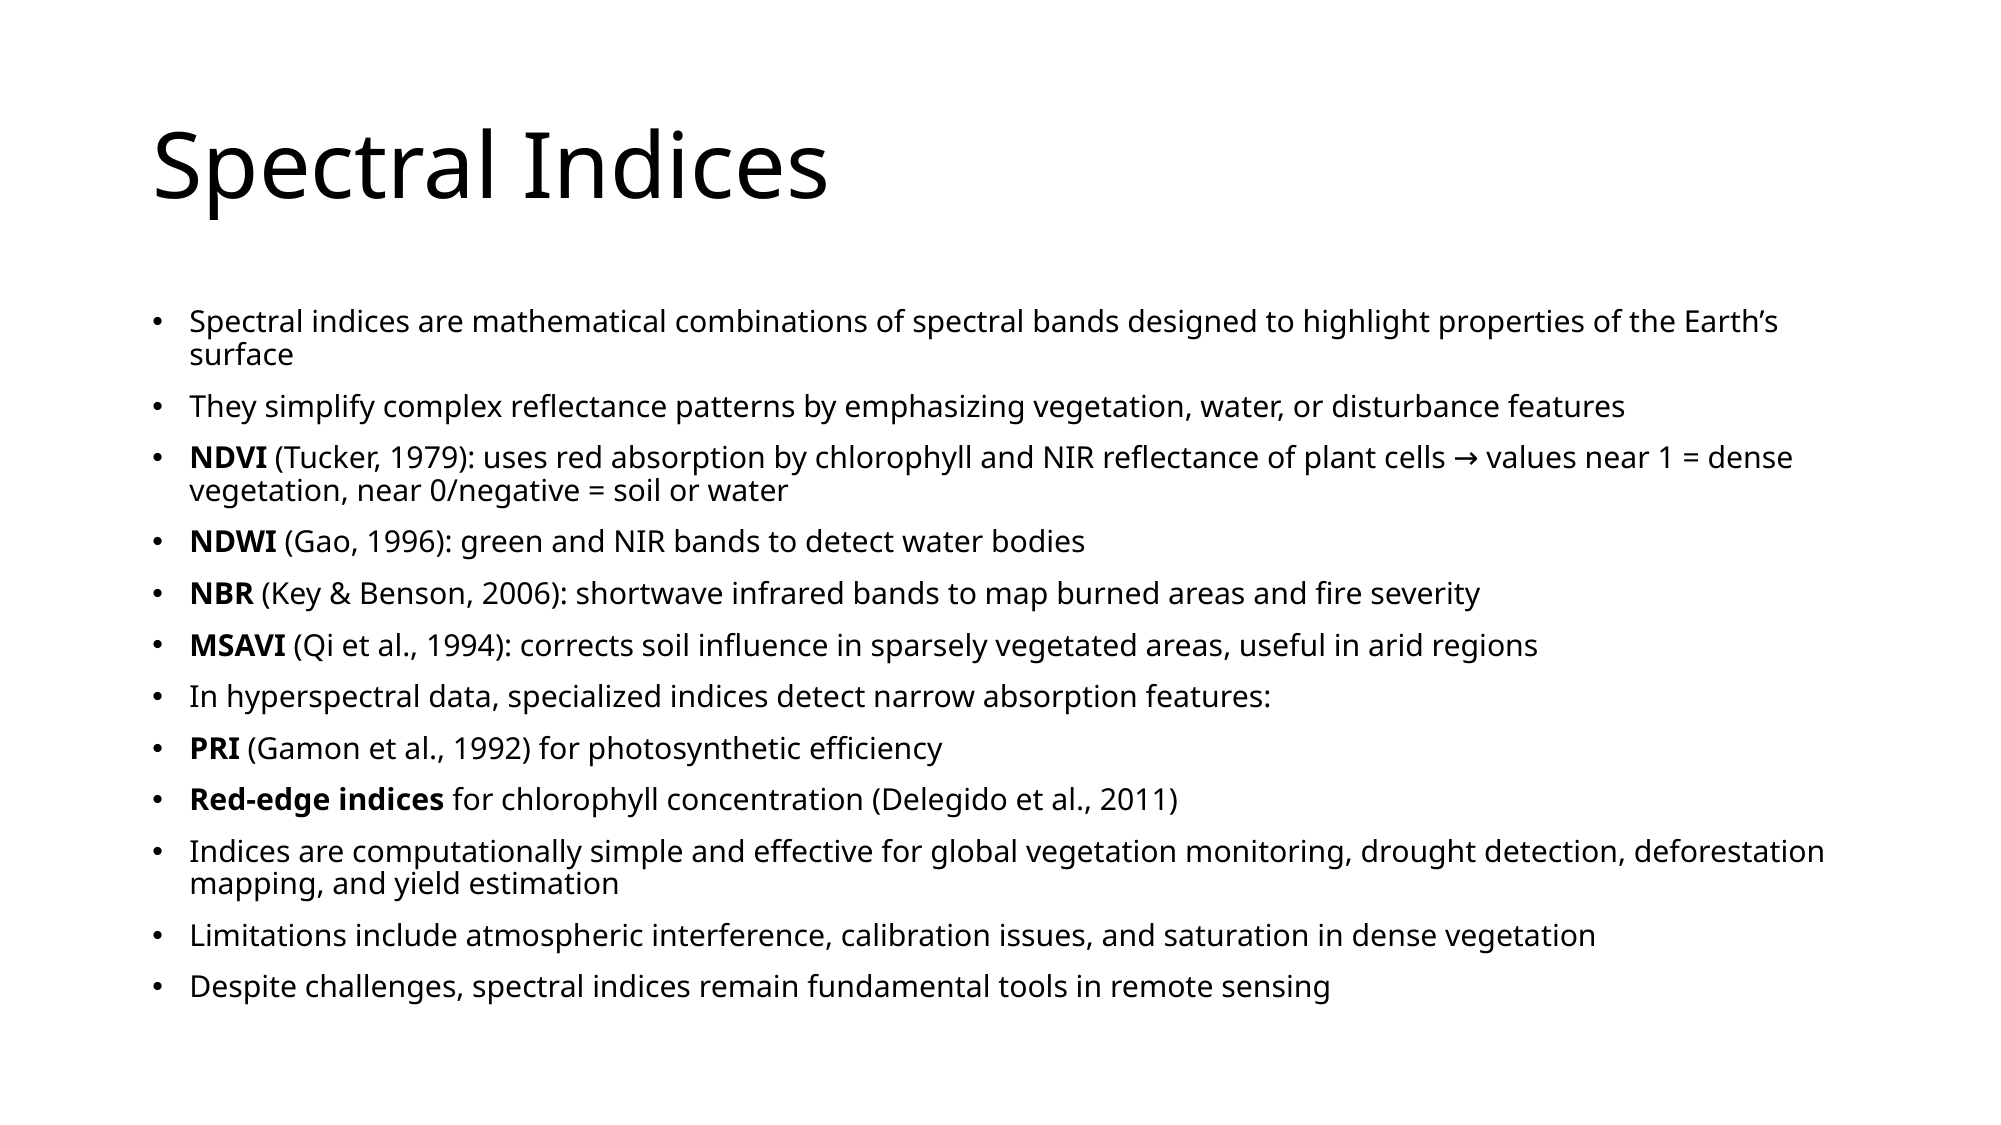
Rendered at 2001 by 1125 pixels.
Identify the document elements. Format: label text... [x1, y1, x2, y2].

list Spectral indices are mathematical combinations of spectral bands designed to highlight properties of the Earth’s surface They simplify complex reflectance patterns by emphasizing vegetation, water, or disturbance features NDVI (Tucker, 1979): uses red absorption by chlorophyll and NIR reflectance of plant cells → values near 1 = dense vegetation, near 0/negative = soil or water NDWI (Gao, 1996): green and NIR bands to detect water bodies NBR (Key & Benson, 2006): shortwave infrared bands to map burned areas and fire severity MSAVI (Qi et al., 1994): corrects soil influence in sparsely vegetated areas, useful in arid regions In hyperspectral data, specialized indices detect narrow absorption features: PRI (Gamon et al., 1992) for photosynthetic efficiency Red-edge indices for chlorophyll concentration (Delegido et al., 2011) Indices are computationally simple and effective for global vegetation monitoring, drought detection, deforestation mapping, and yield estimation Limitations include atmospheric interference, calibration issues, and saturation in dense vegetation Despite challenges, spectral indices remain fundamental tools in remote sensing [137, 299, 1863, 1014]
title Spectral Indices [137, 59, 1863, 278]
